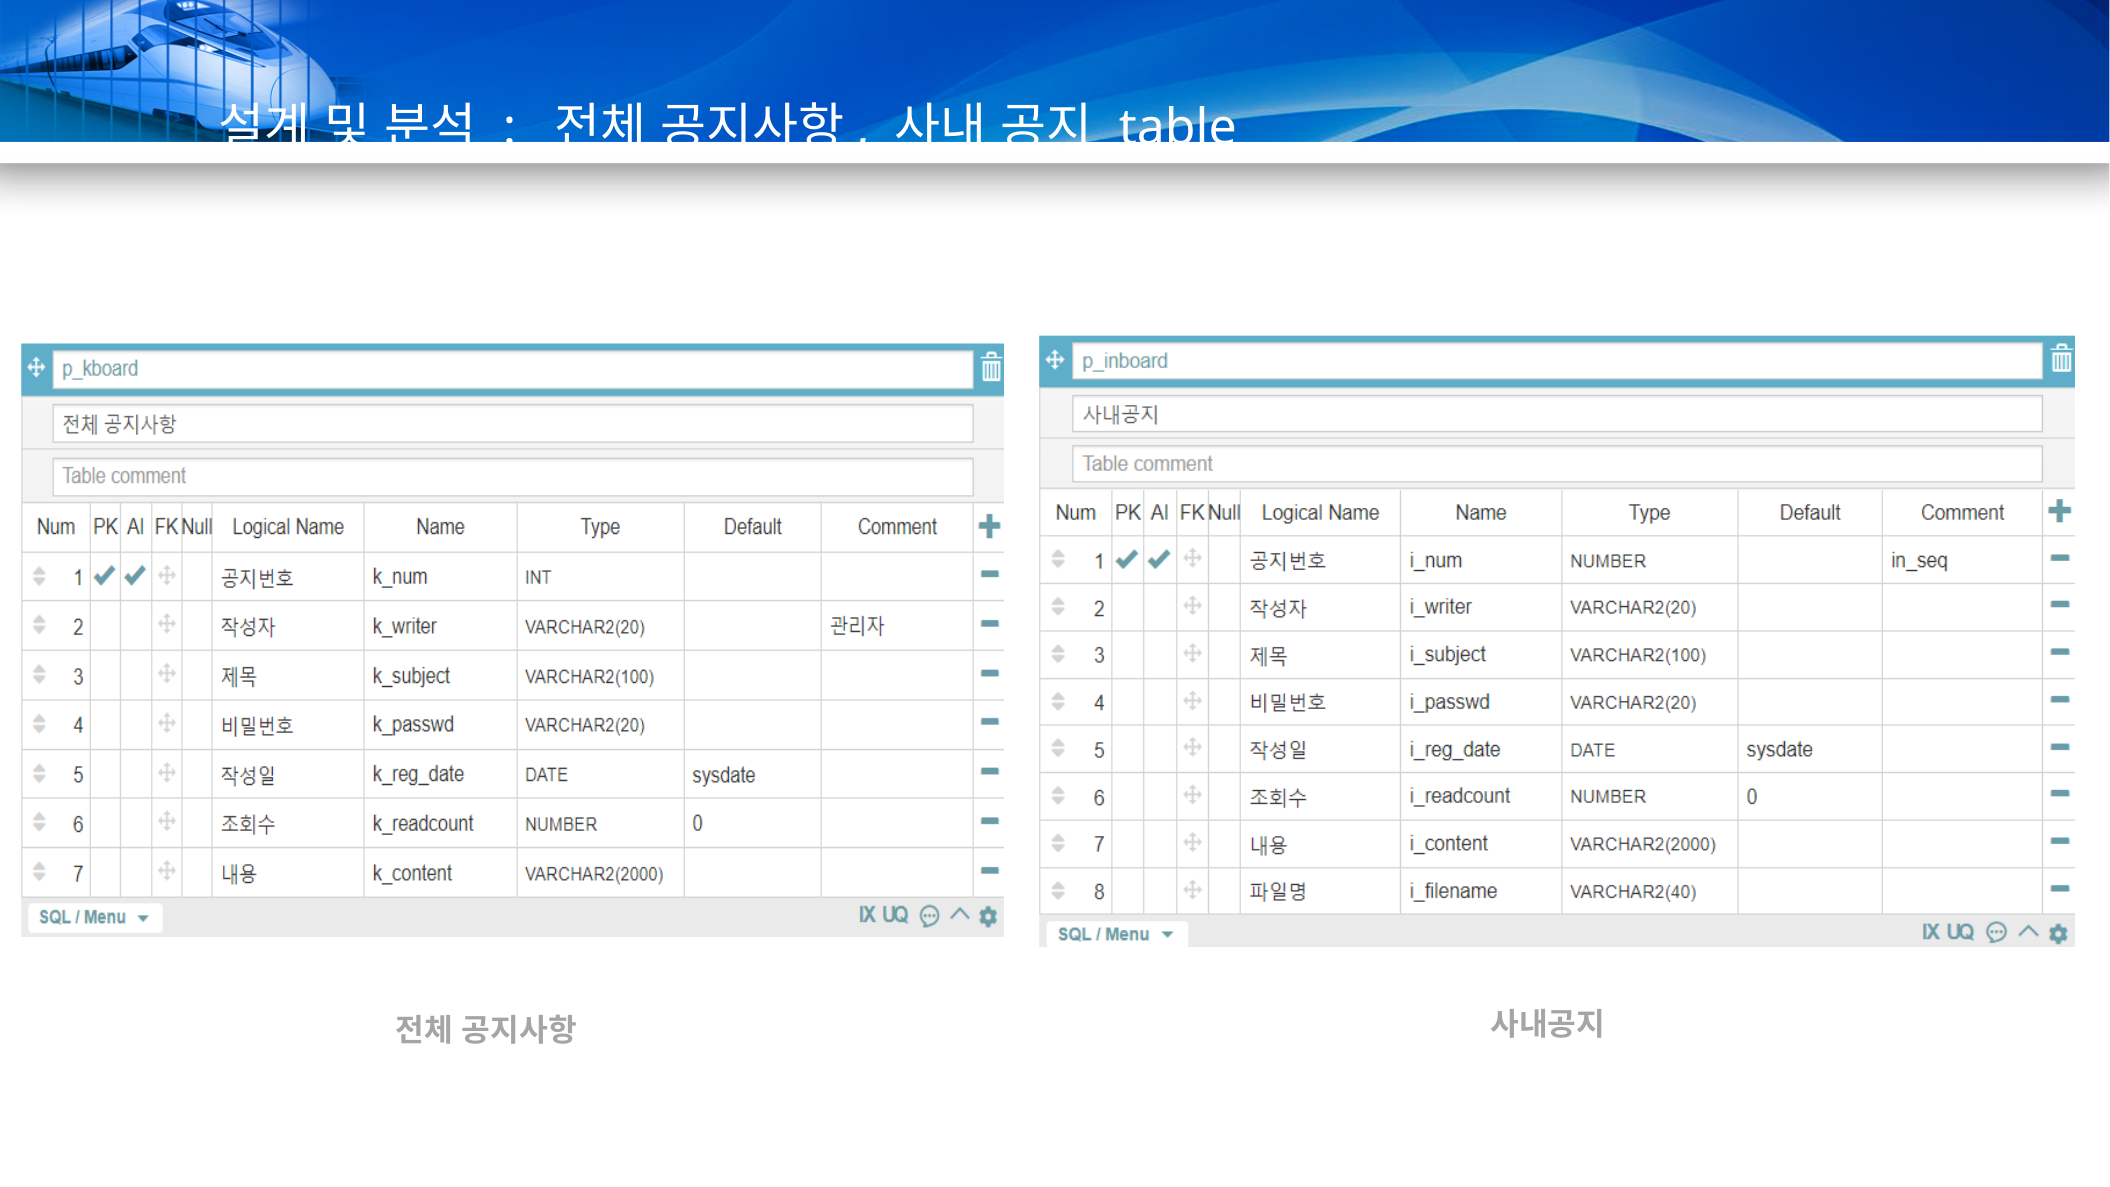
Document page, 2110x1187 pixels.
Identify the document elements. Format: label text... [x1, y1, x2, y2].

text_box 사내공지 [1490, 996, 1849, 1042]
text_box 설계 및 분석 : 전체 공지사항, 사내 공지 table [203, 56, 1638, 162]
list 전체 공지사항 [395, 1002, 754, 1187]
picture [0, 0, 2110, 1187]
